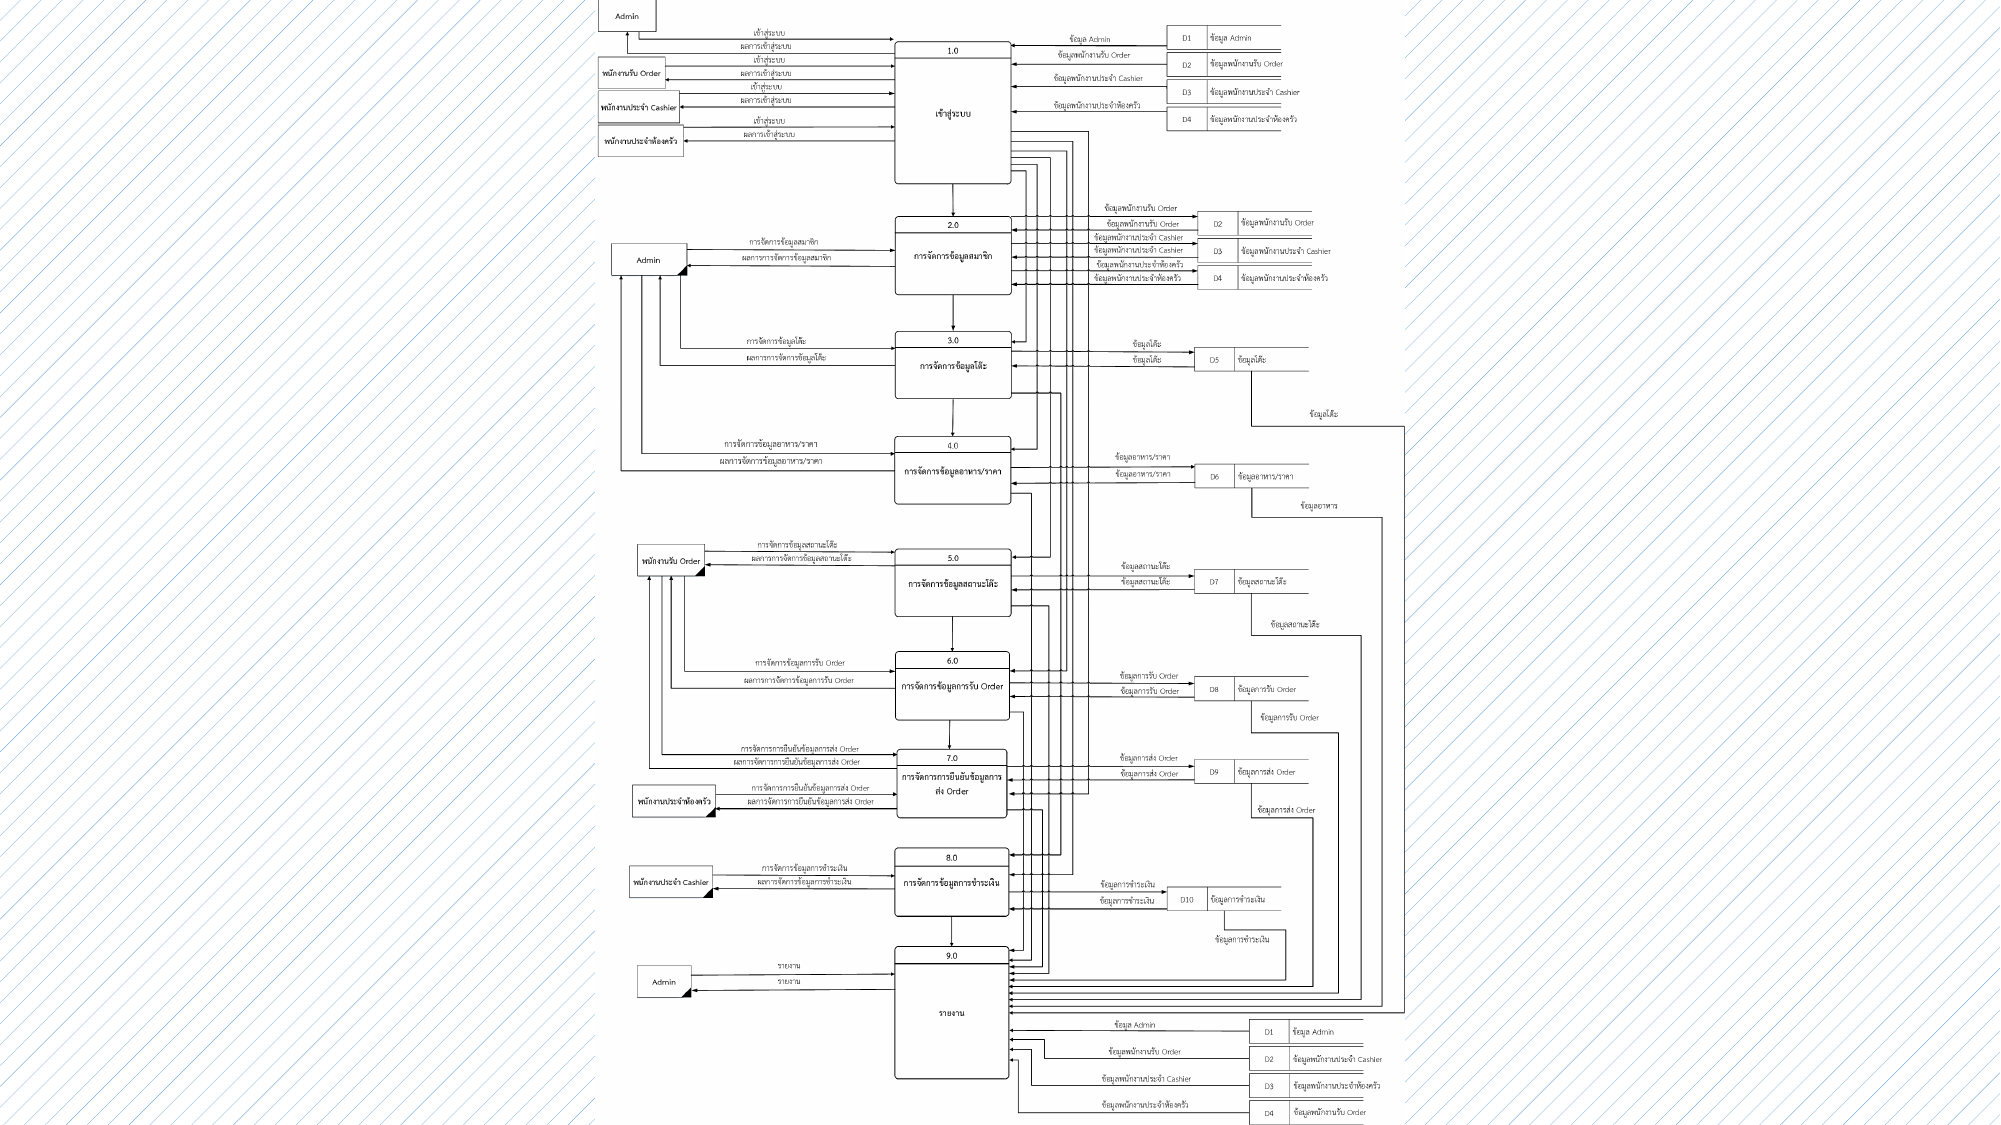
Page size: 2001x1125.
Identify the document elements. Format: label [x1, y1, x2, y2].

picture [595, 0, 1405, 1125]
